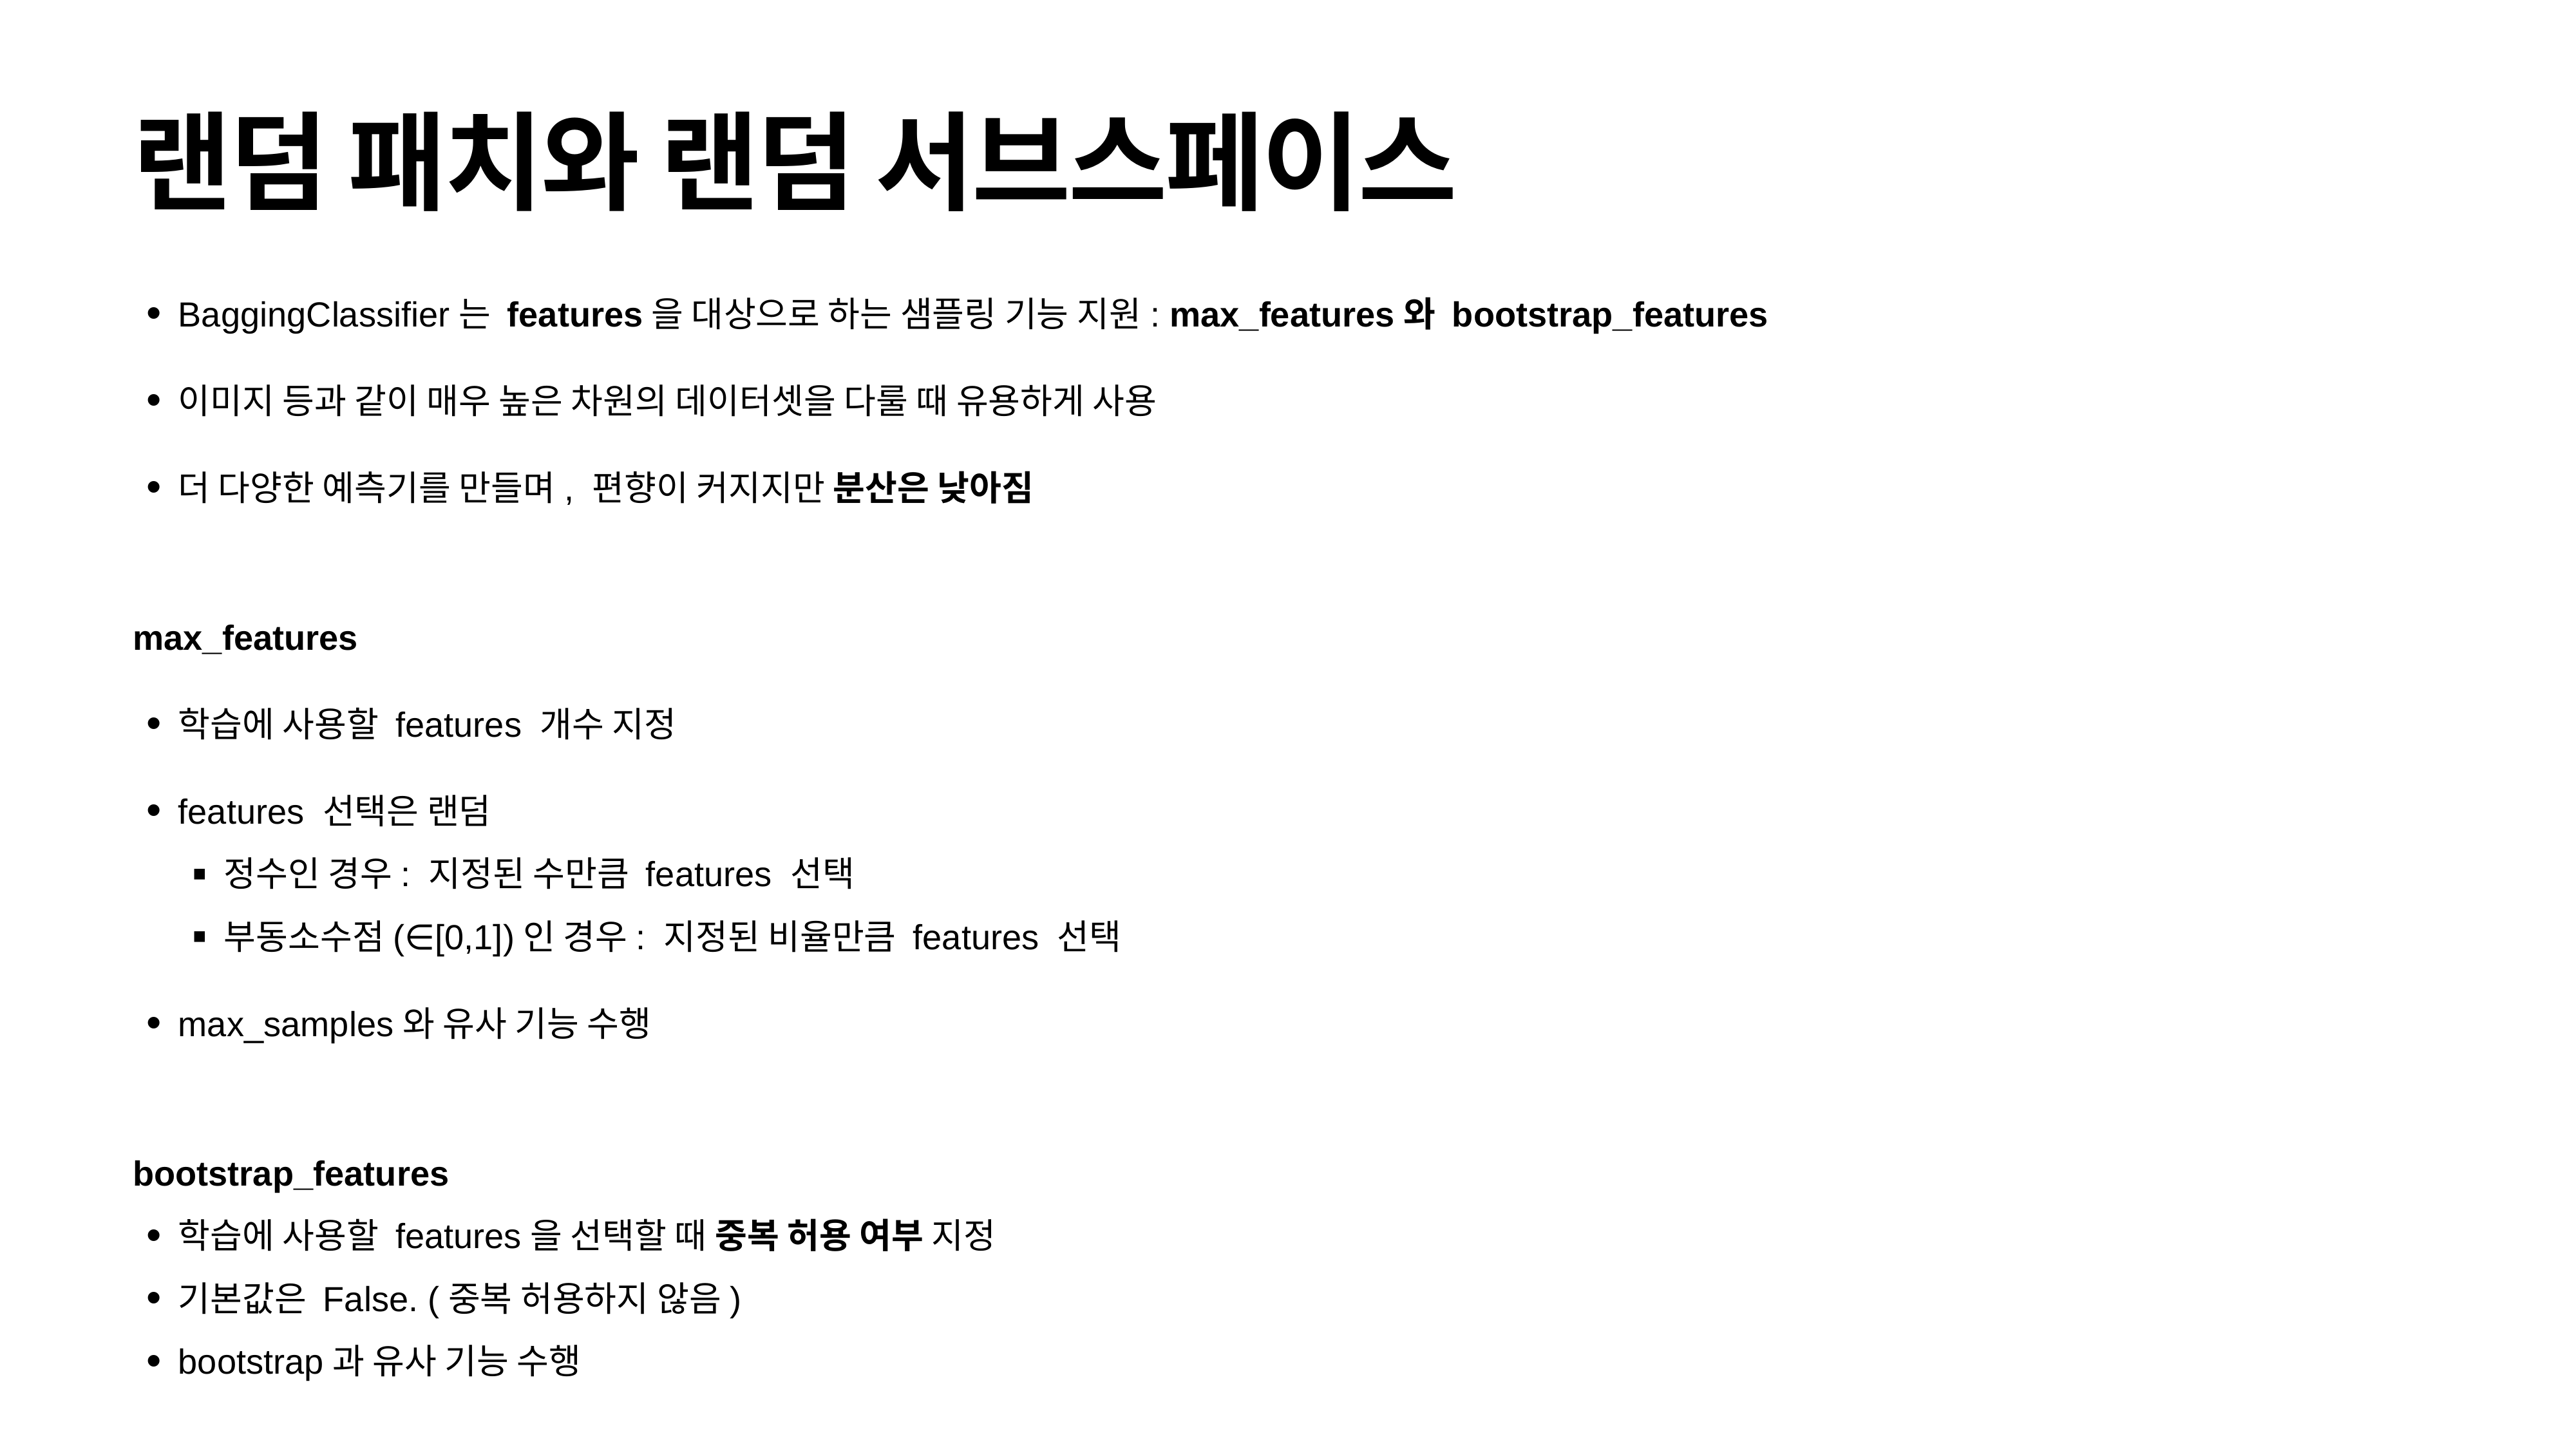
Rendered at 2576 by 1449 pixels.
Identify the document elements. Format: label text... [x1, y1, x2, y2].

title 랜덤 패치와 랜덤 서브스페이스 [127, 113, 2449, 265]
list BaggingClassifier는 features을 대상으로 하는 샘플링 기능 지원: max_features와 bootstrap_features 이미지 등과 같이 매우 높은 차원의 데이터셋을 다룰 때 유용하게 사용 더 다양한 예측기를 만들며, 편향이 커지지만 분산은 낮아짐 max_features 학습에 사용할 features 개수 지정 features 선택은 랜덤 정수인 경우: 지정된 수만큼 features 선택 부동소수점(∈[0,1])인 경우: 지정된 비율만큼 features 선택 max_samples와 유사 기능 수행 bootstrap_features 학습에 사용할 features을 선택할 때 중복 허용 여부 지정 기본값은 False. (중복 허용하지 않음) bootstrap과 유사 기능 수행 [127, 265, 2449, 1401]
